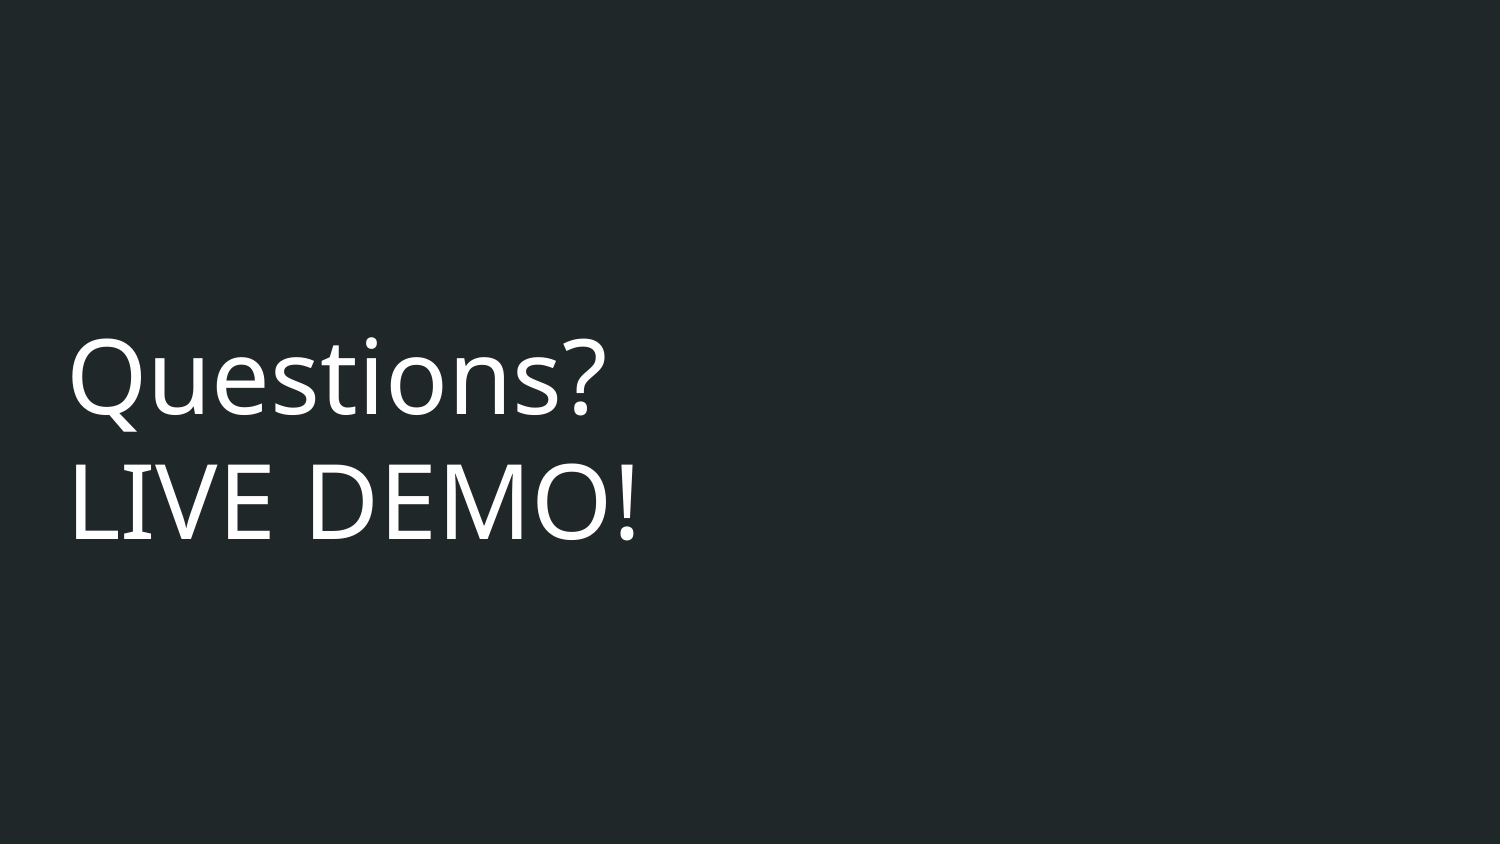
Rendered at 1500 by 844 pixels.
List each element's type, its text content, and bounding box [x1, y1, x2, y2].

title Questions? LIVE DEMO! [51, 295, 1449, 390]
